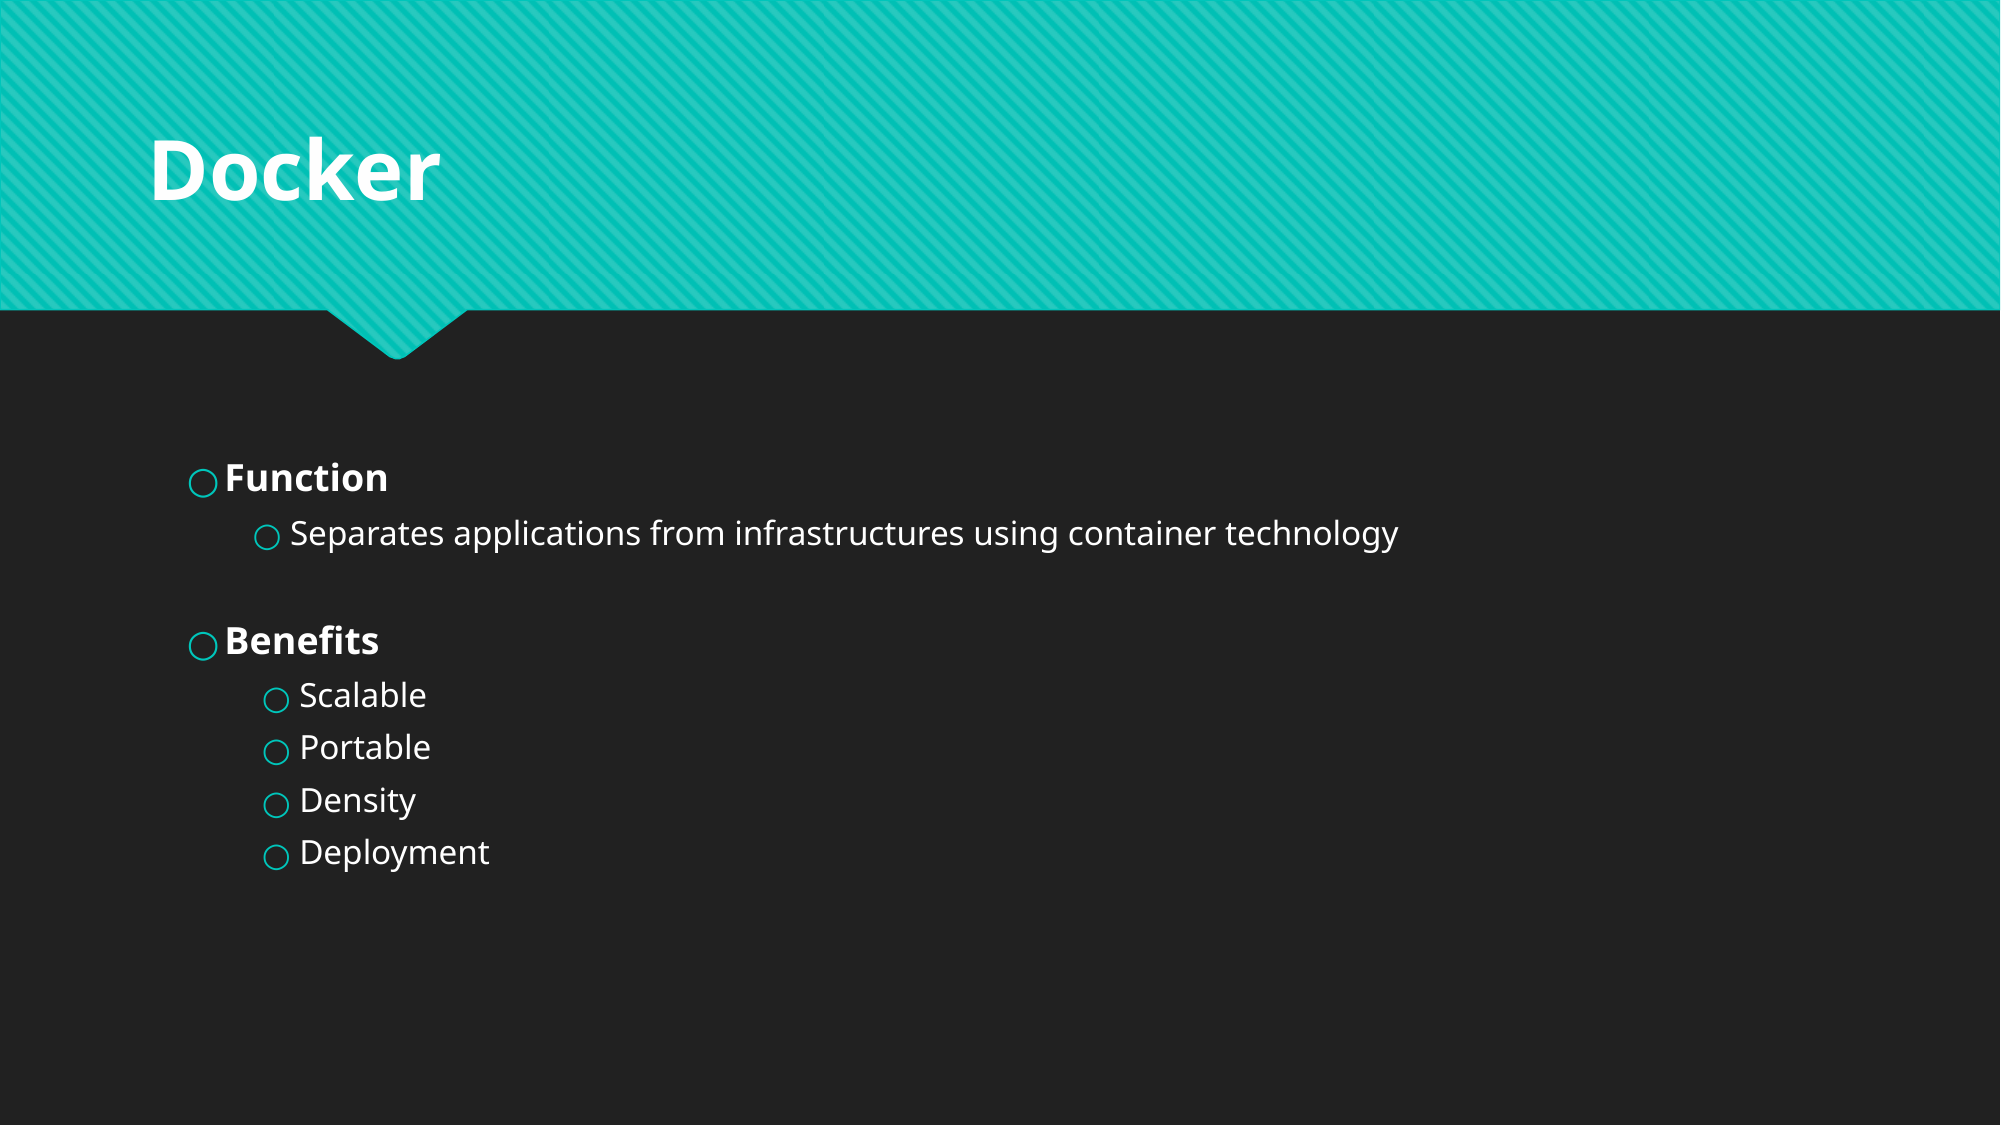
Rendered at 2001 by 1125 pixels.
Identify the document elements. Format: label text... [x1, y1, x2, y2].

title Docker [132, 73, 1868, 233]
picture [1, 1, 1999, 357]
list Function Separates applications from infrastructures using container technology Benefits Scalable Portable Density Deployment [134, 364, 1866, 962]
